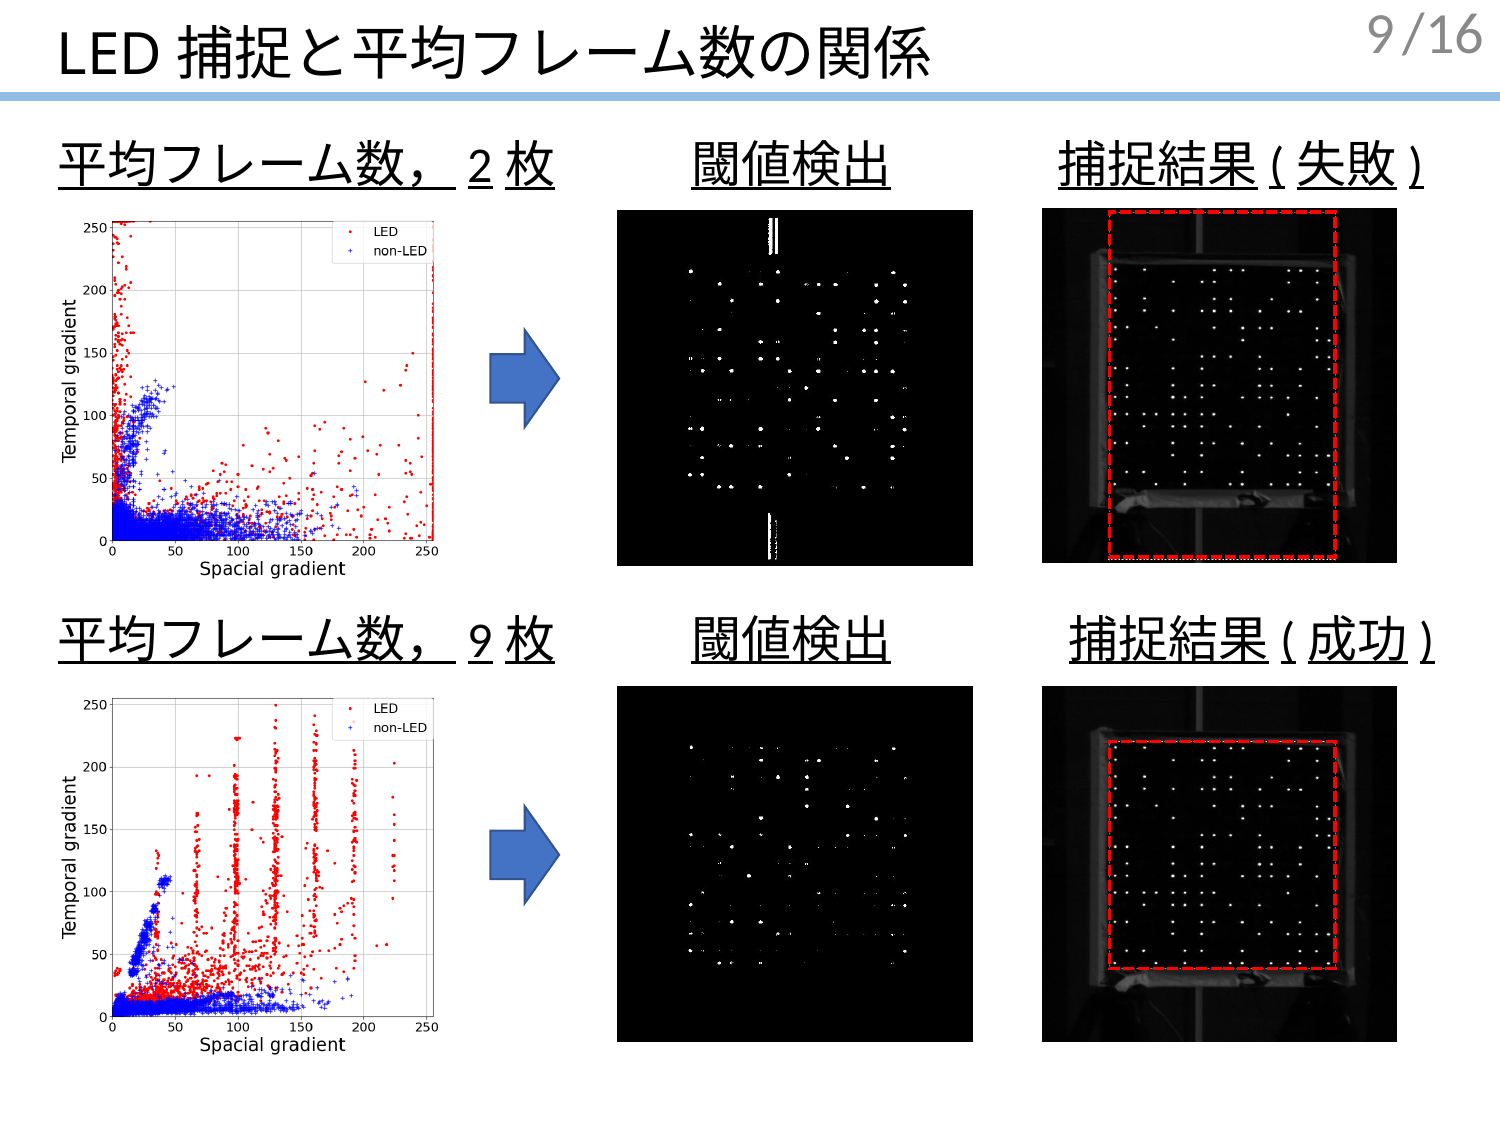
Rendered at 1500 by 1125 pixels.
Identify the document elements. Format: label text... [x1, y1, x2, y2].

slide_number 9 [1072, 0, 1410, 60]
picture [617, 210, 973, 566]
picture [1042, 208, 1397, 563]
list 平均フレーム数，2枚 閾値検出 捕捉結果(失敗) 平均フレーム数，9枚 閾値検出 捕捉結果(成功) [42, 132, 1458, 1014]
picture [1042, 686, 1397, 1042]
title LED捕捉と平均フレーム数の関係 [41, 0, 1397, 112]
picture [60, 648, 474, 1062]
picture [617, 686, 973, 1042]
picture [60, 171, 474, 586]
